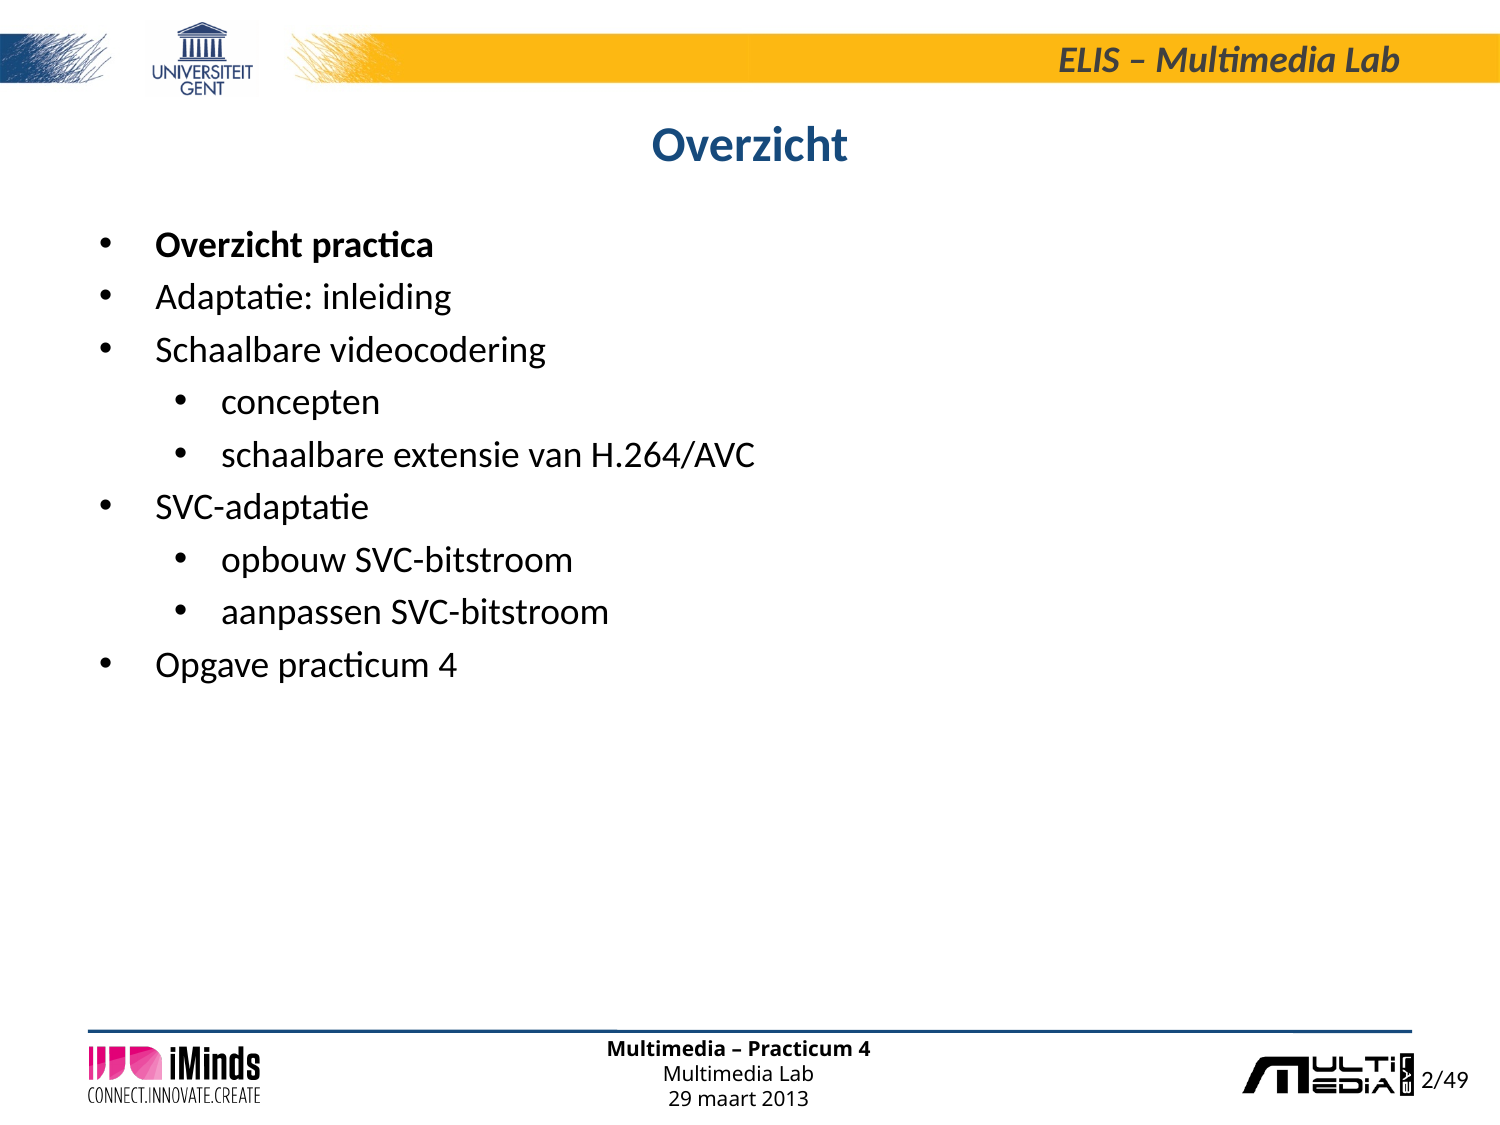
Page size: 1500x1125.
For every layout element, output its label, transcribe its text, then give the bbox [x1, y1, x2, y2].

list Overzicht practica Adaptatie: inleiding Schaalbare videocodering concepten schaalbare extensie van H.264/AVC SVC-adaptatie opbouw SVC-bitstroom aanpassen SVC-bitstroom Opgave practicum 4 [84, 212, 1416, 1017]
picture [1242, 1053, 1414, 1096]
picture [88, 1046, 260, 1103]
picture [0, 20, 1500, 122]
title Overzicht [81, 87, 1419, 197]
